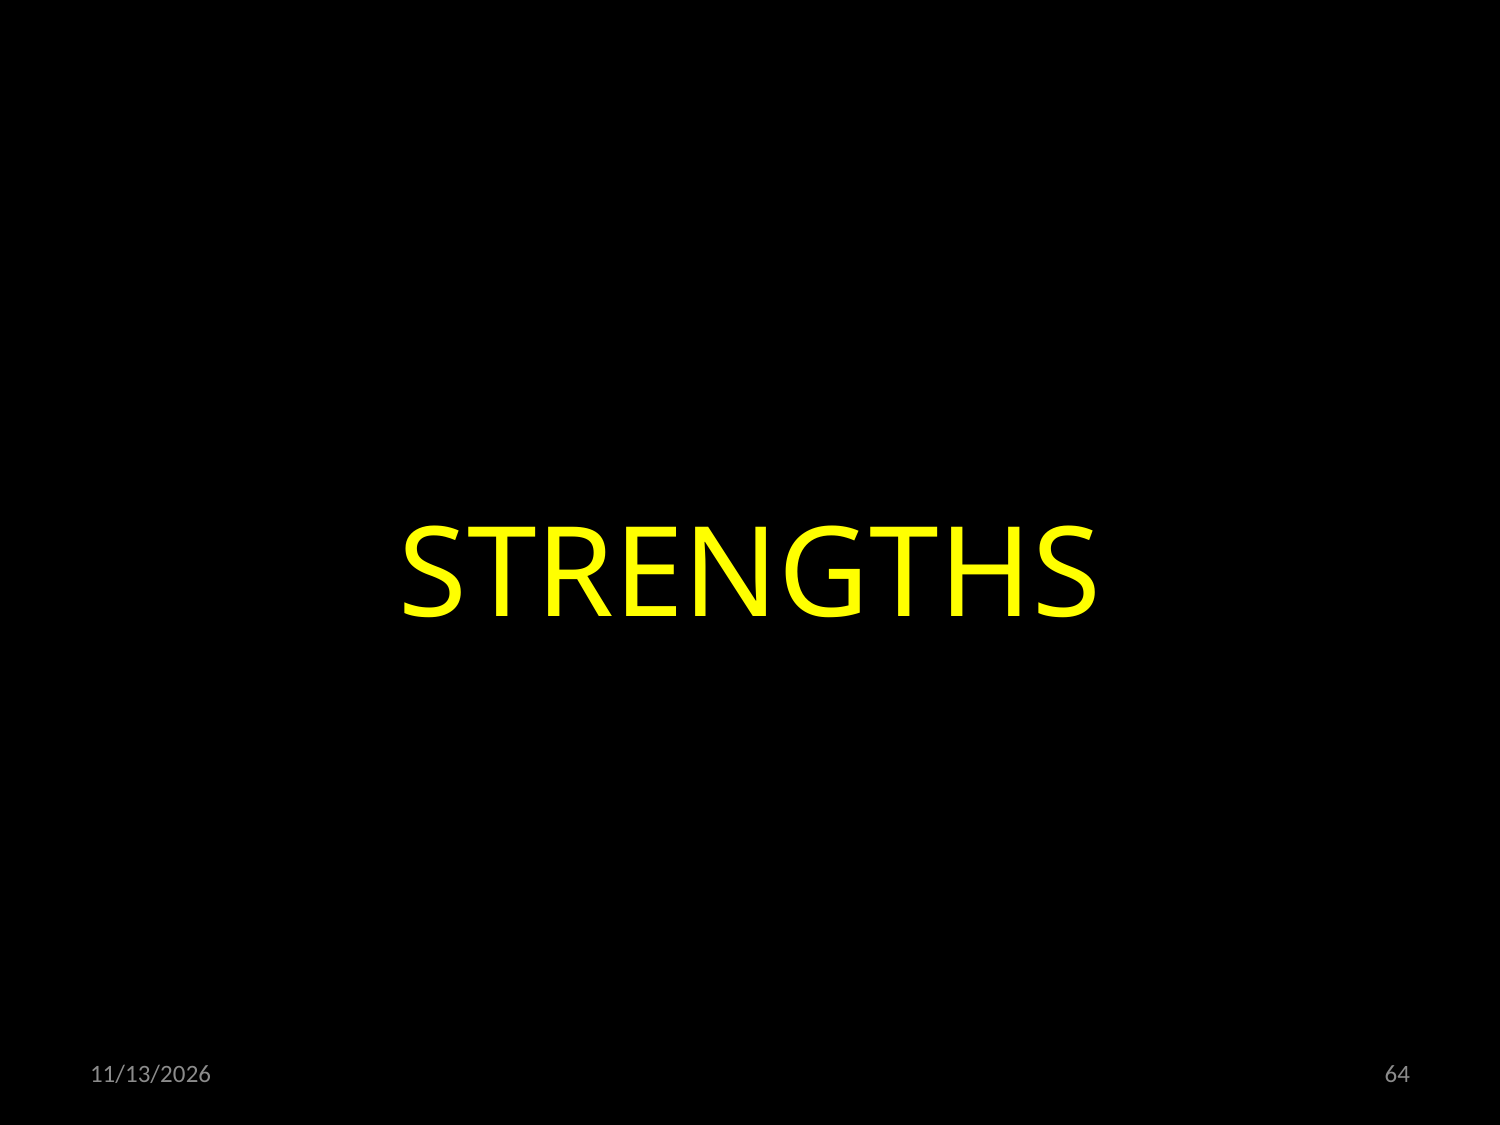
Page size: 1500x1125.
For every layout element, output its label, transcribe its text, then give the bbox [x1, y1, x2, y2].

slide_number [75, 1042, 425, 1103]
slide_number 64 [1074, 1042, 1425, 1103]
list STRENGTHS [0, 484, 1500, 586]
